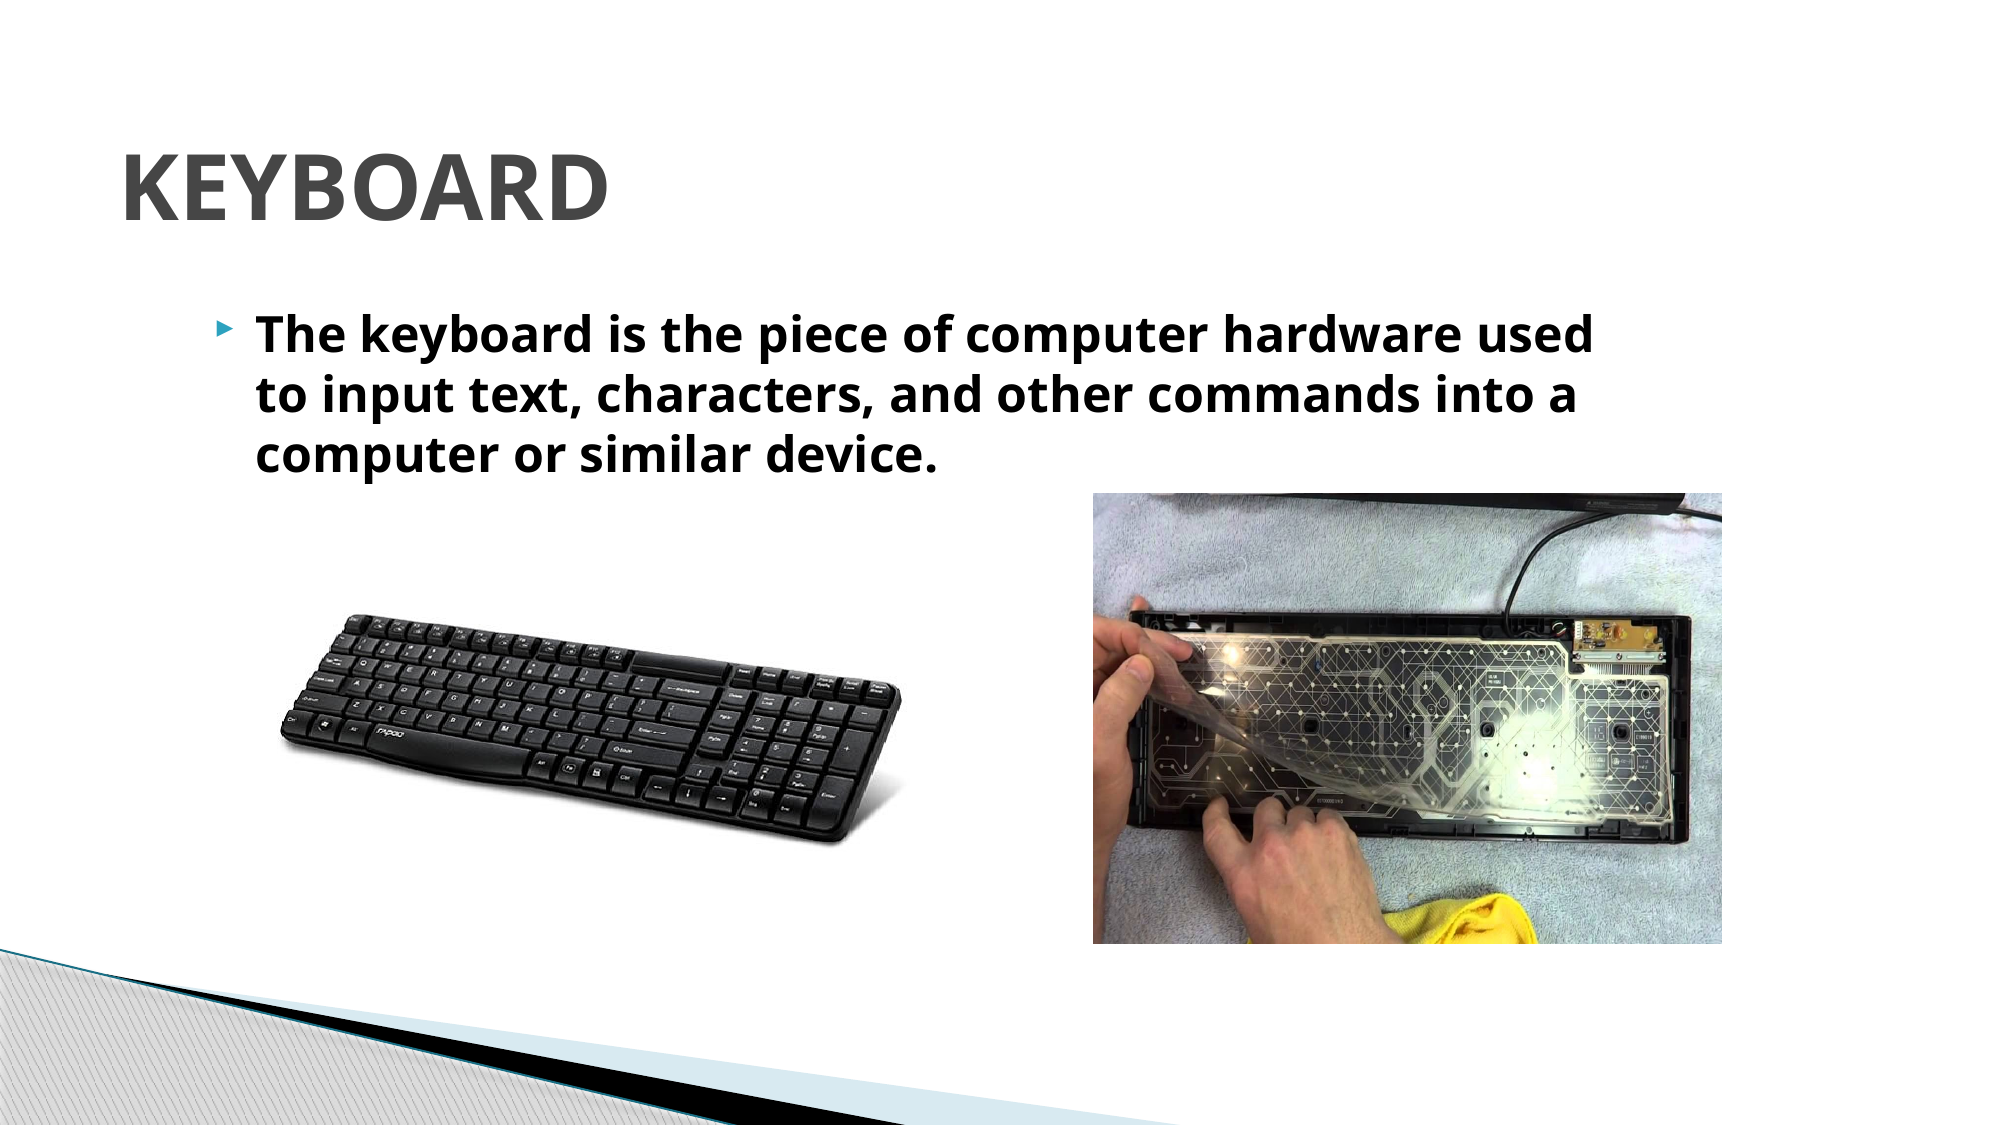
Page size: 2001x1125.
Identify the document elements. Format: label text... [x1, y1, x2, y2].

title KEYBOARD [103, 69, 1647, 299]
list The keyboard is the piece of computer hardware used to input text, characters, and other commands into a computer or similar device. [181, 295, 1649, 984]
picture [230, 513, 959, 972]
picture [1093, 493, 1722, 945]
